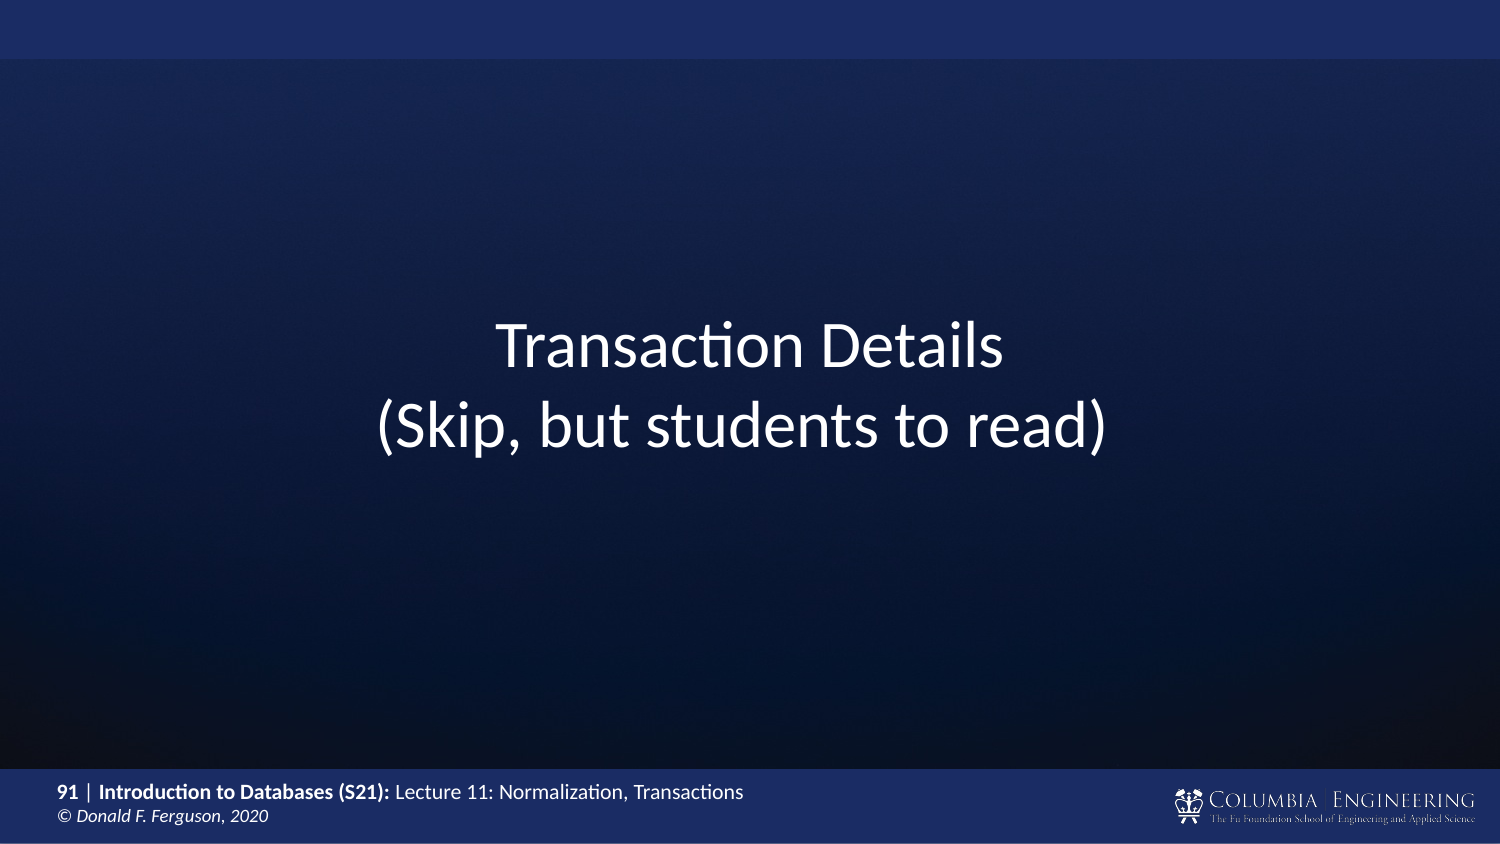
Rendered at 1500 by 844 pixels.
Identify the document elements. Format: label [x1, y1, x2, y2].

picture [0, 59, 1500, 769]
